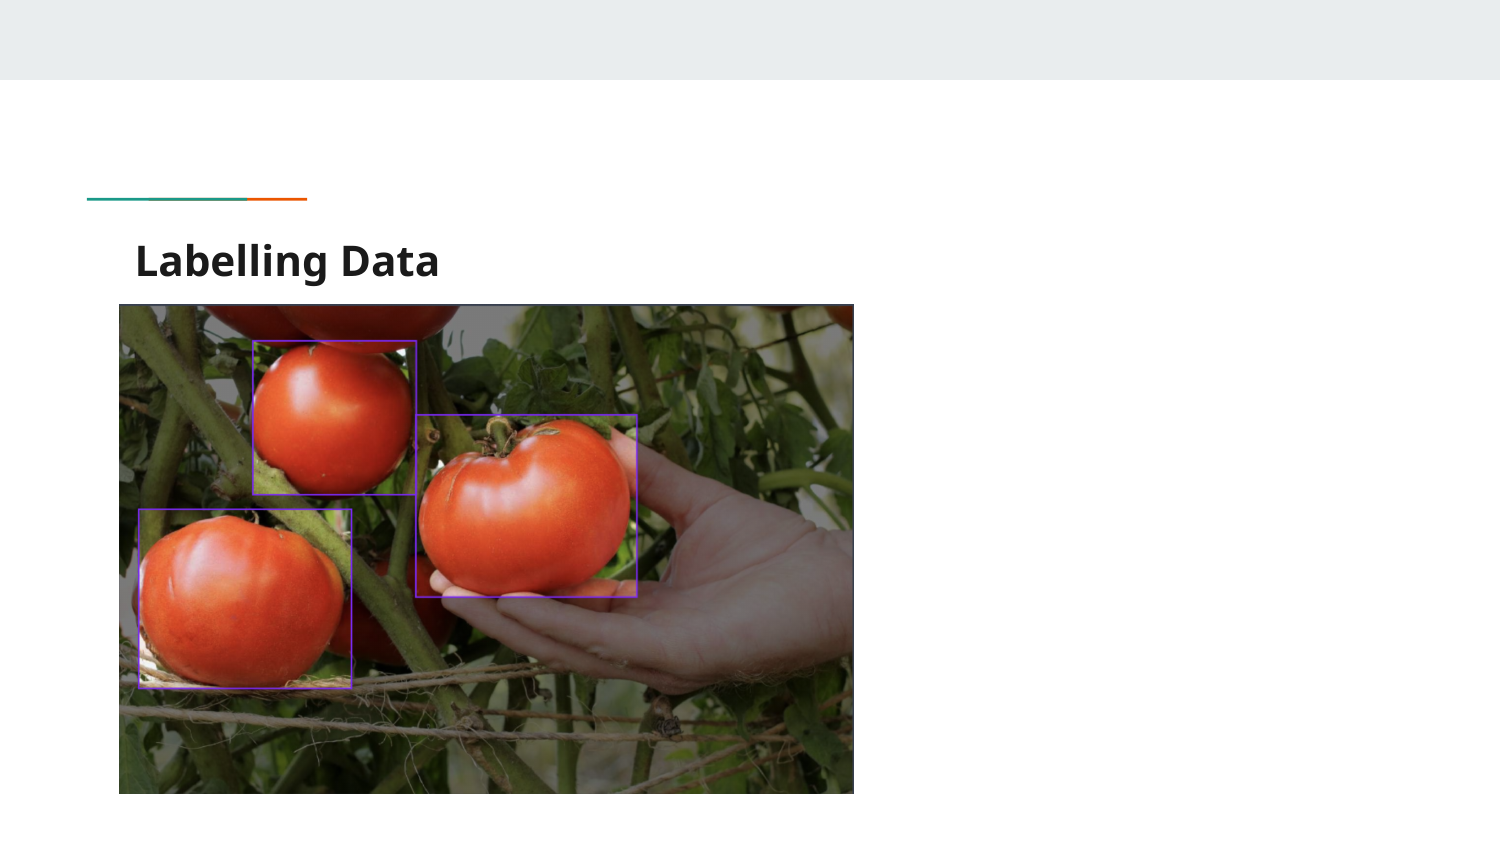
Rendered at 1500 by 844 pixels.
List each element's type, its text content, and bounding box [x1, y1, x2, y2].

picture [119, 303, 854, 794]
title Labelling Data [119, 216, 1381, 305]
